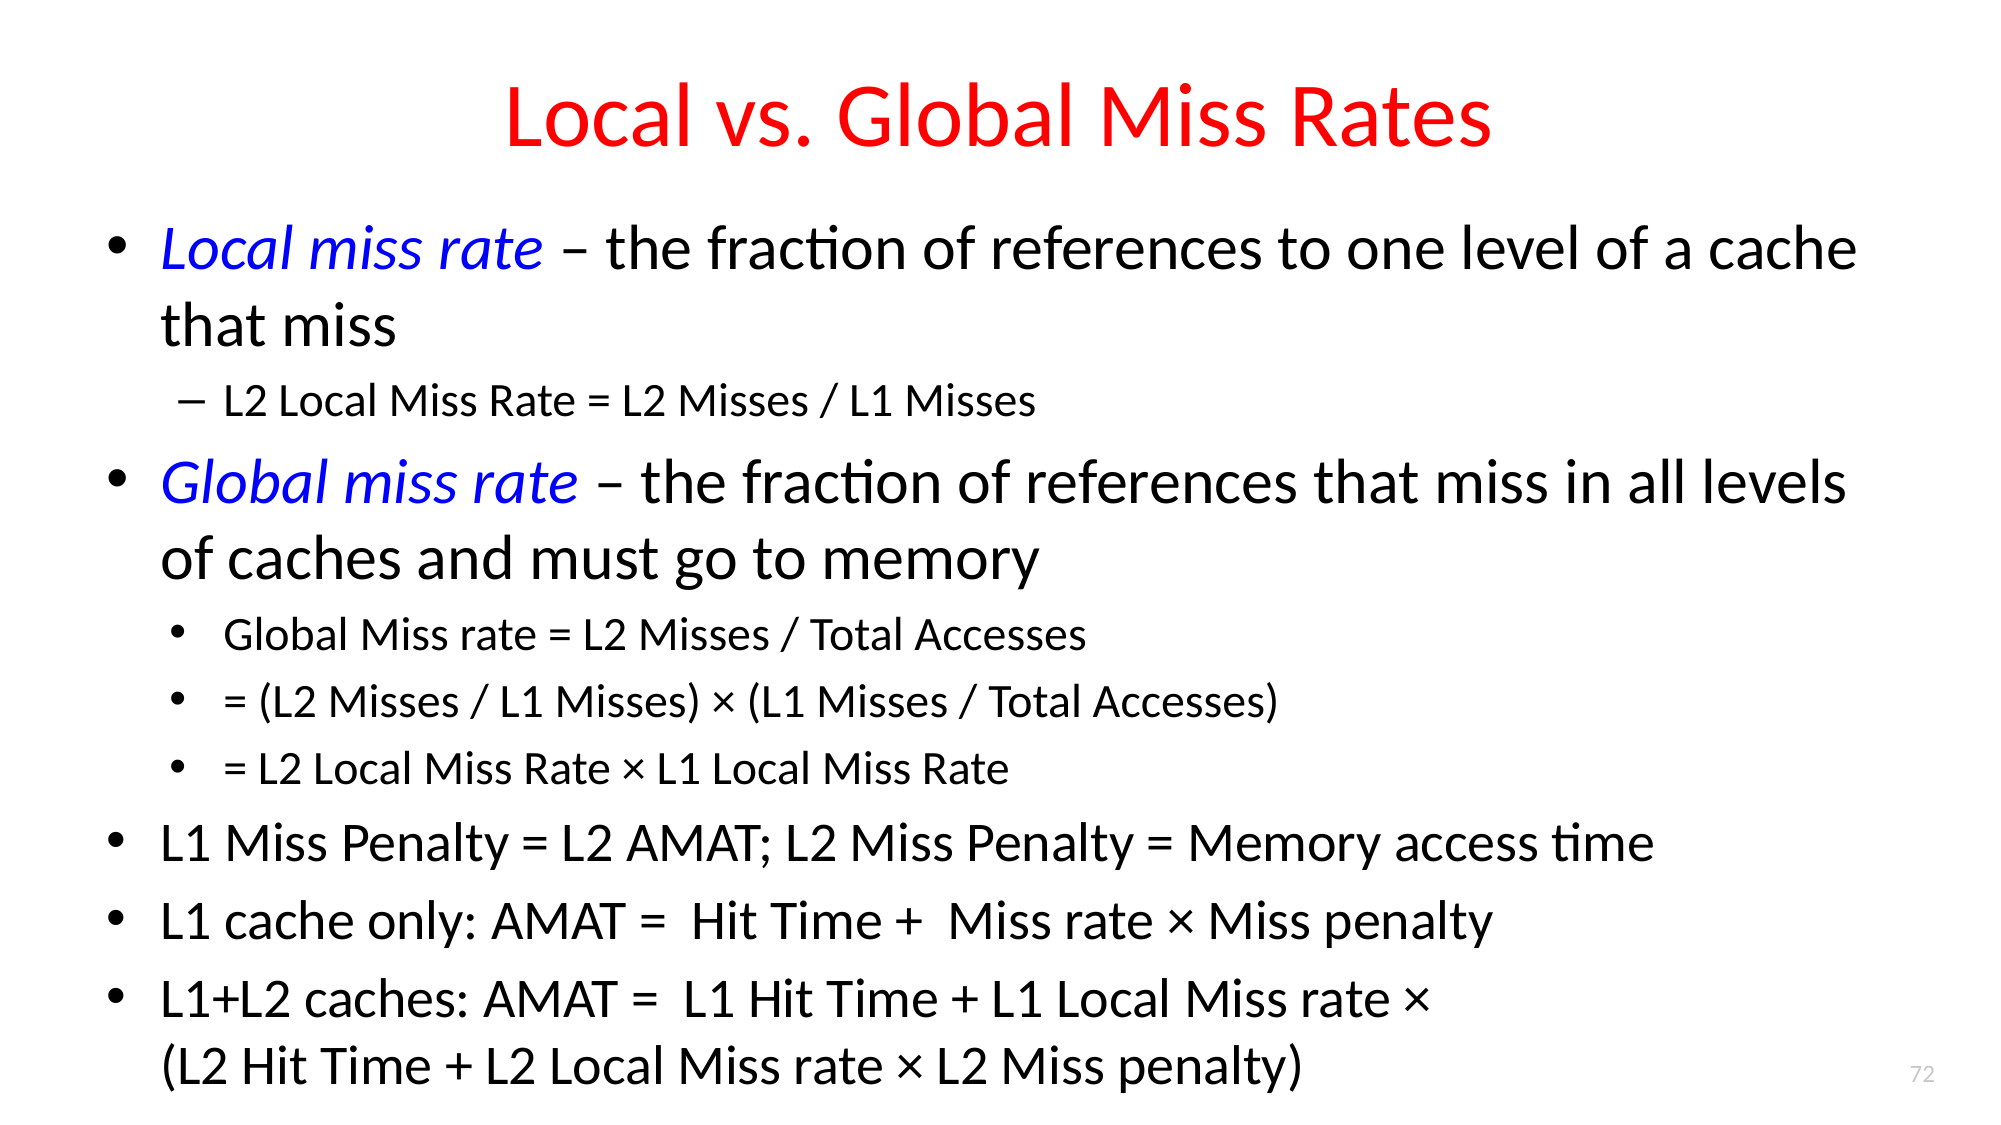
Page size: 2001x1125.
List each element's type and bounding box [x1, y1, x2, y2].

list [91, 198, 1920, 1107]
title [324, 45, 1675, 176]
slide_number [1483, 1042, 1950, 1103]
text_box [762, 1042, 1238, 1103]
